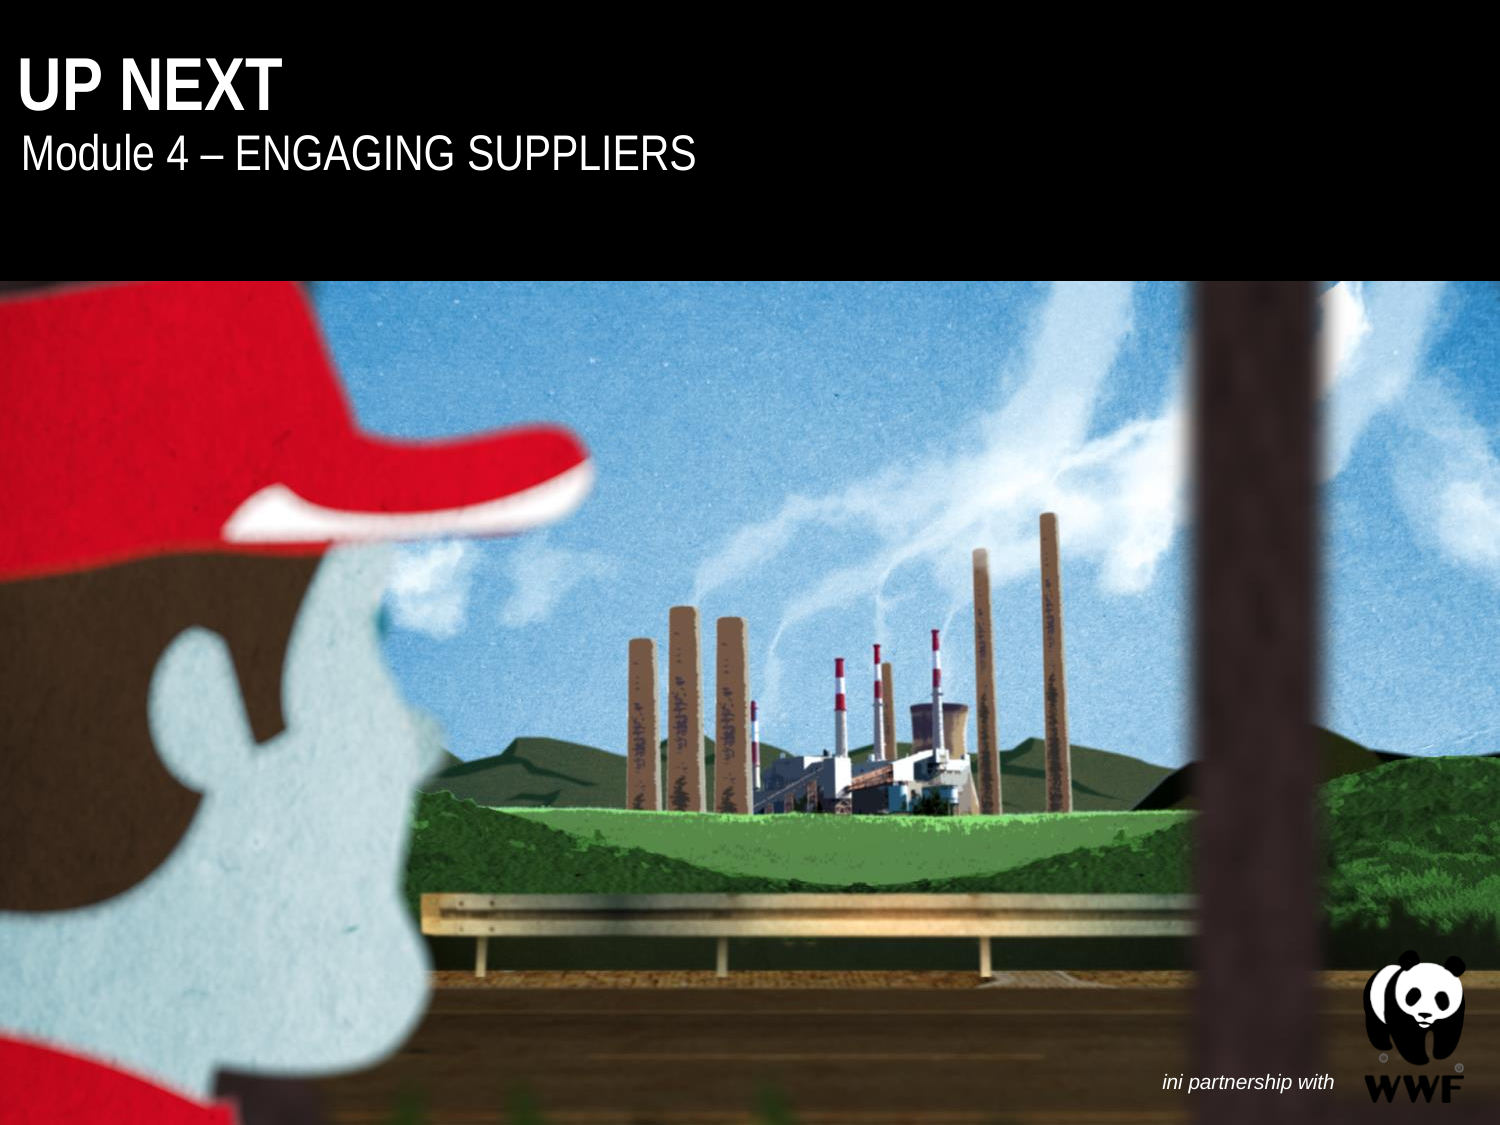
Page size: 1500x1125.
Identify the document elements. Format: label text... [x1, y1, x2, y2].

text_box Module 4 – ENGAGING SUPPLIERS [6, 125, 1310, 188]
text_box UP NEXT [3, 45, 1487, 133]
picture [0, 280, 1500, 1125]
